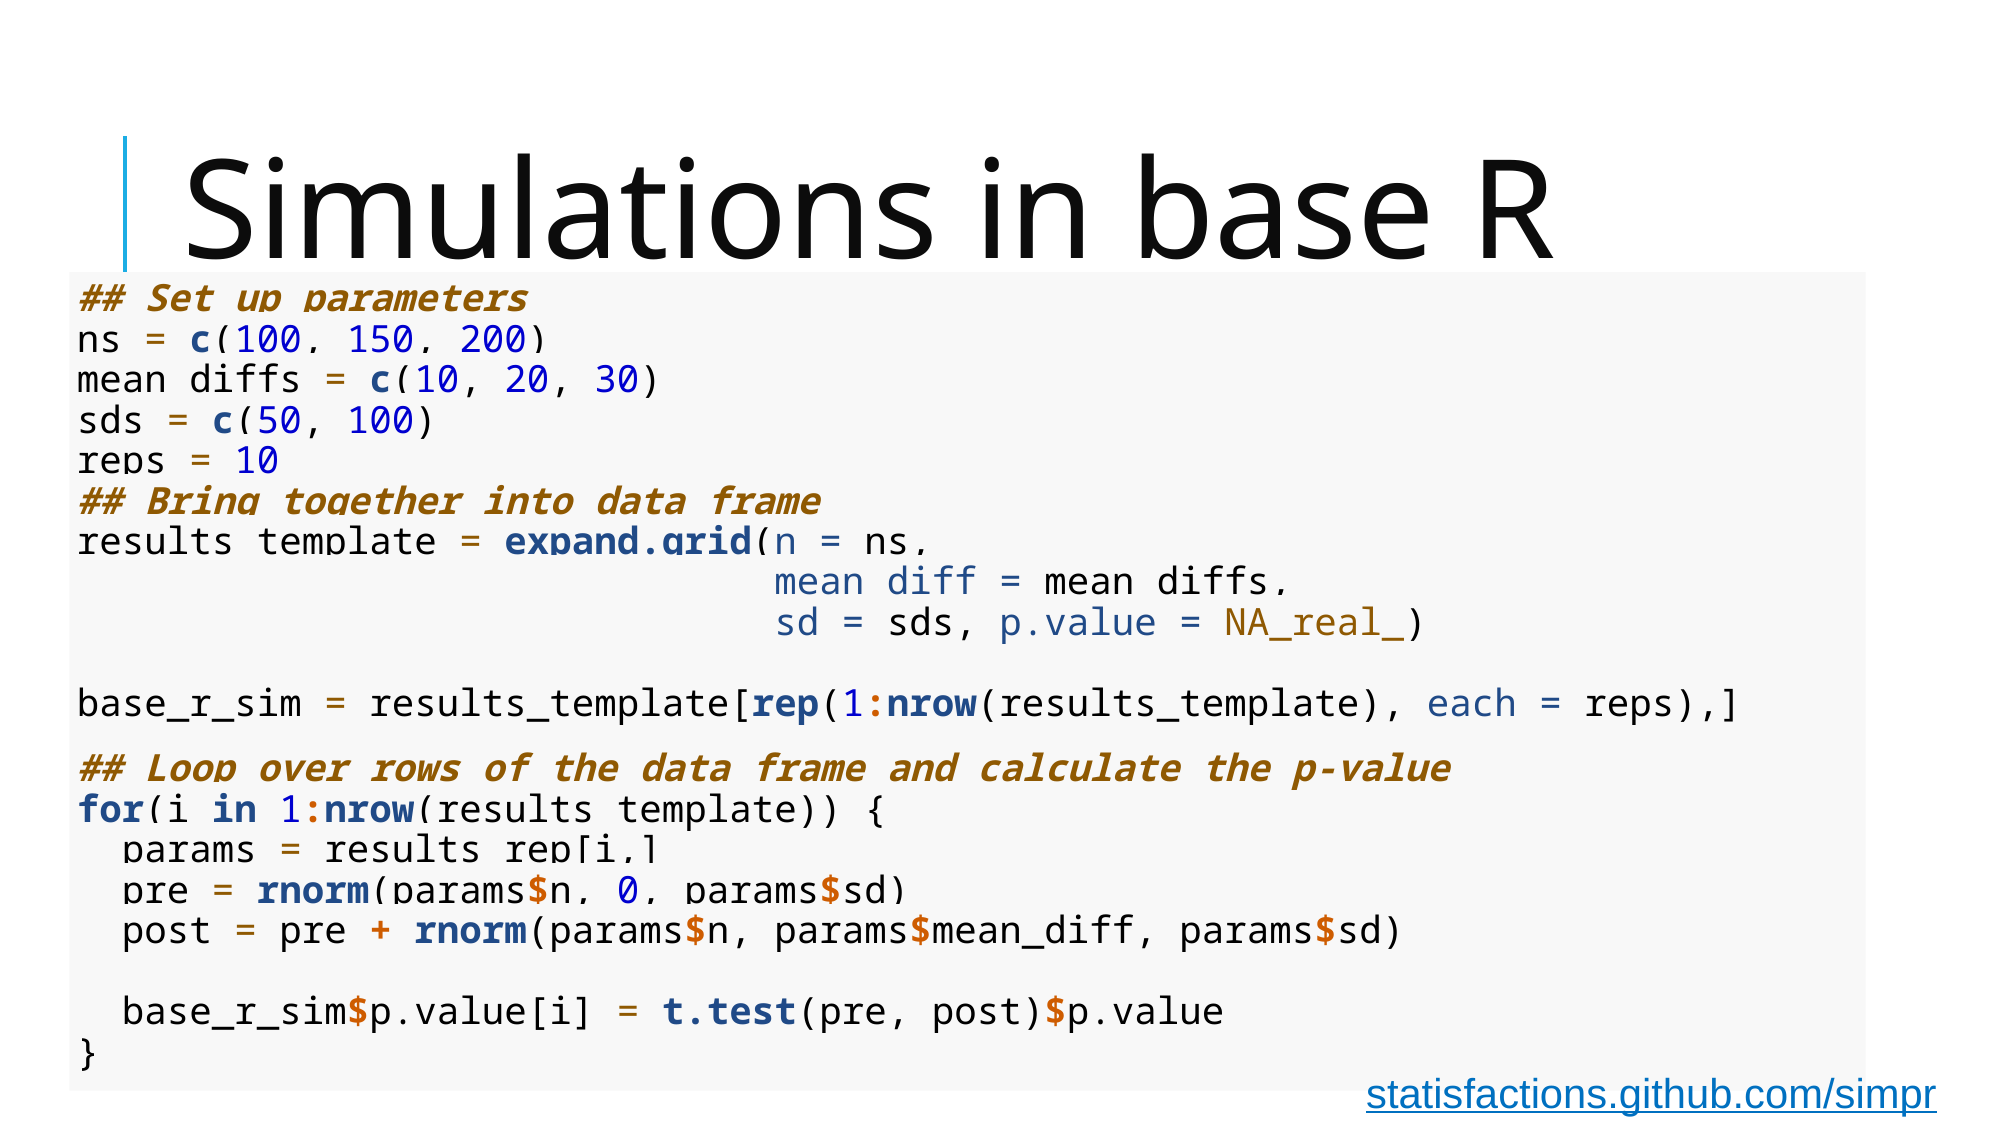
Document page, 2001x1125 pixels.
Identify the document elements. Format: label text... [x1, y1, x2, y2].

list ## Set up parameters ns = c(100, 150, 200) mean_diffs = c(10, 20, 30) sds = c(50, 100) reps = 10 ## Bring together into data frame results_template = expand.grid(n = ns, mean_diff = mean_diffs, sd = sds, p.value = NA_real_) base_r_sim = results_template[rep(1:nrow(results_template), each = reps),] ## Loop over rows of the data frame and calculate the p-value for(i in 1:nrow(results_template)) { params = results_rep[i,] pre = rnorm(params$n, 0, params$sd) post = pre + rnorm(params$n, params$mean_diff, params$sd) base_r_sim$p.value[i] = t.test(pre, post)$p.value } [69, 272, 1866, 1091]
title Simulations in base R [168, 96, 1763, 272]
text_box statisfactions.github.com/simpr [1351, 1059, 1953, 1125]
